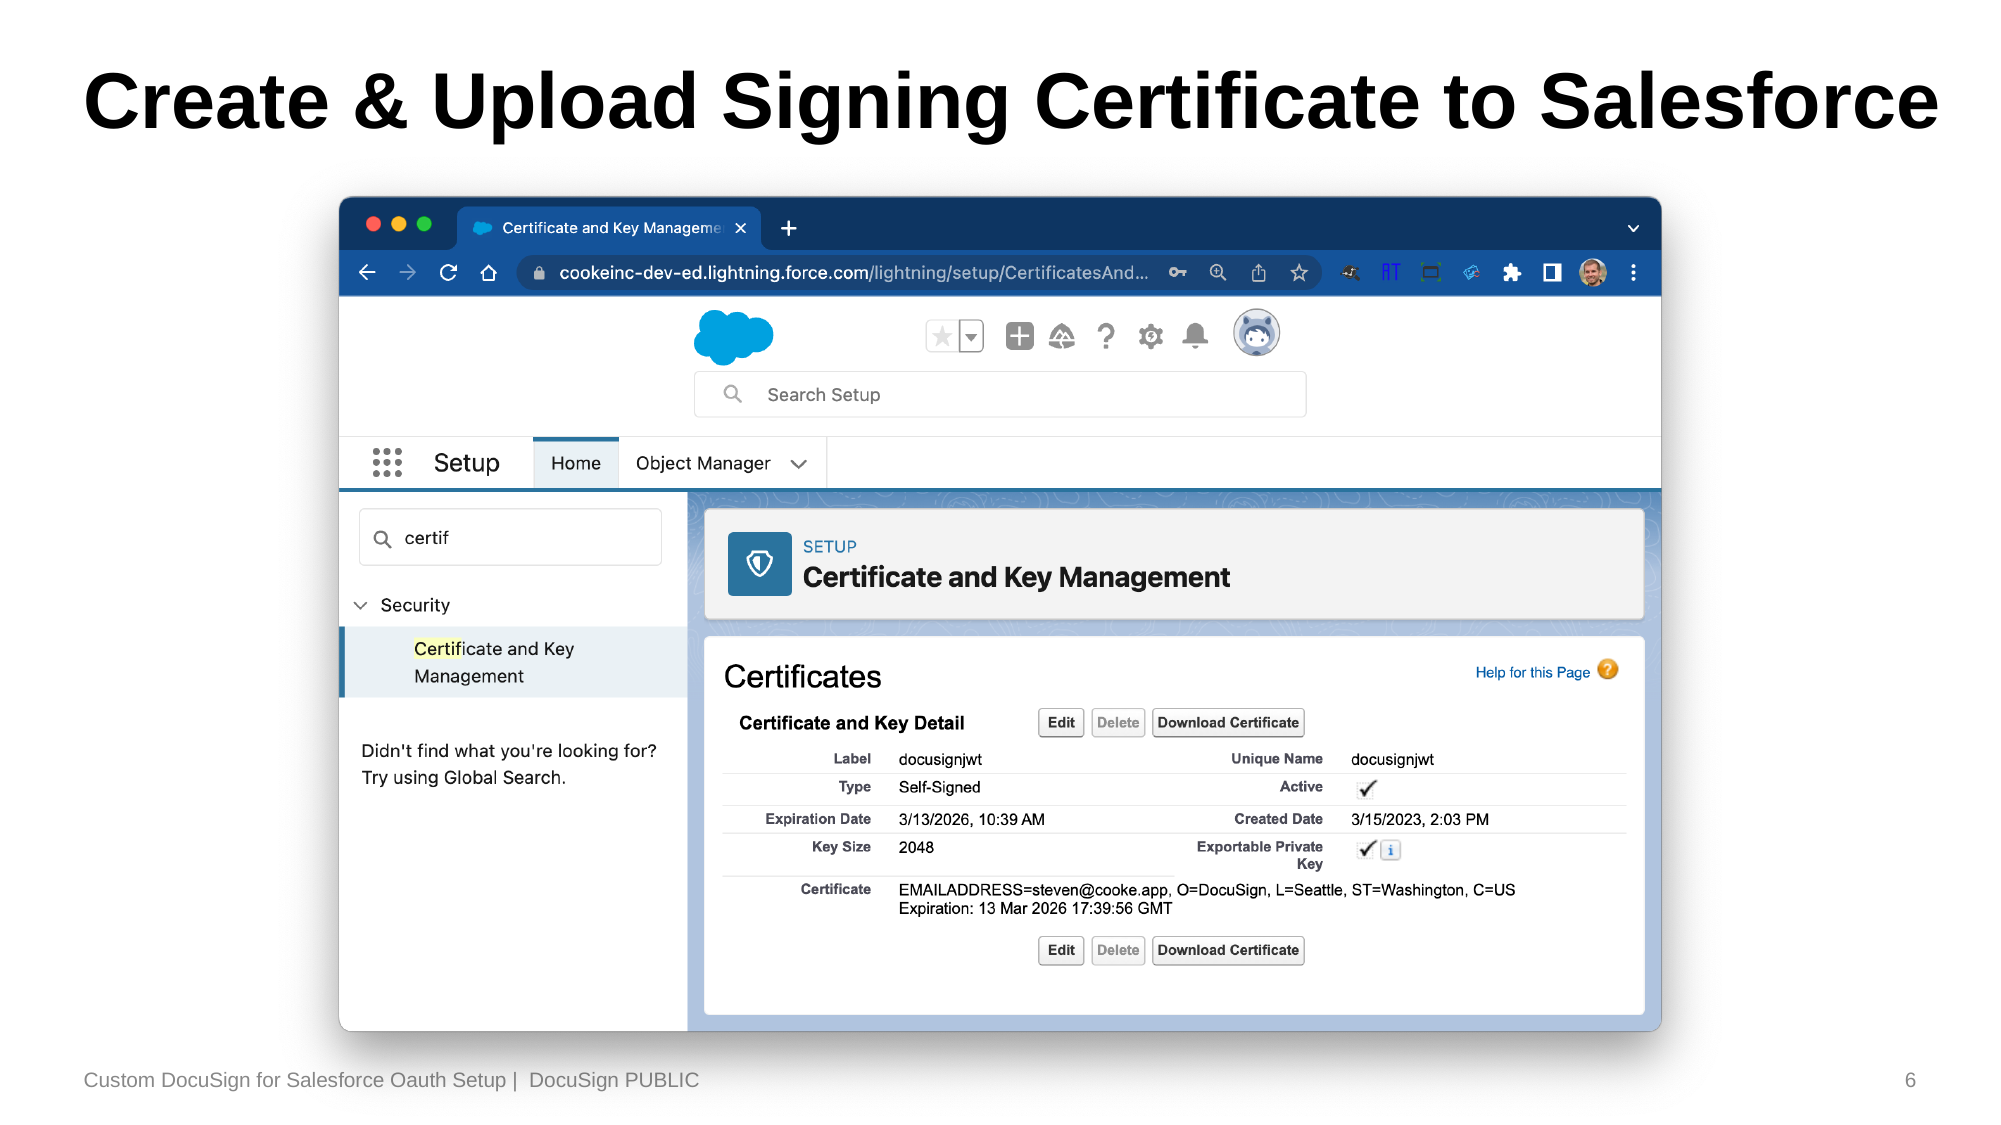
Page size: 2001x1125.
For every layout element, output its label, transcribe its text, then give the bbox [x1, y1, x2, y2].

picture [267, 148, 1732, 1125]
title Create & Upload Signing Certificate to Salesforce [68, 56, 1984, 173]
